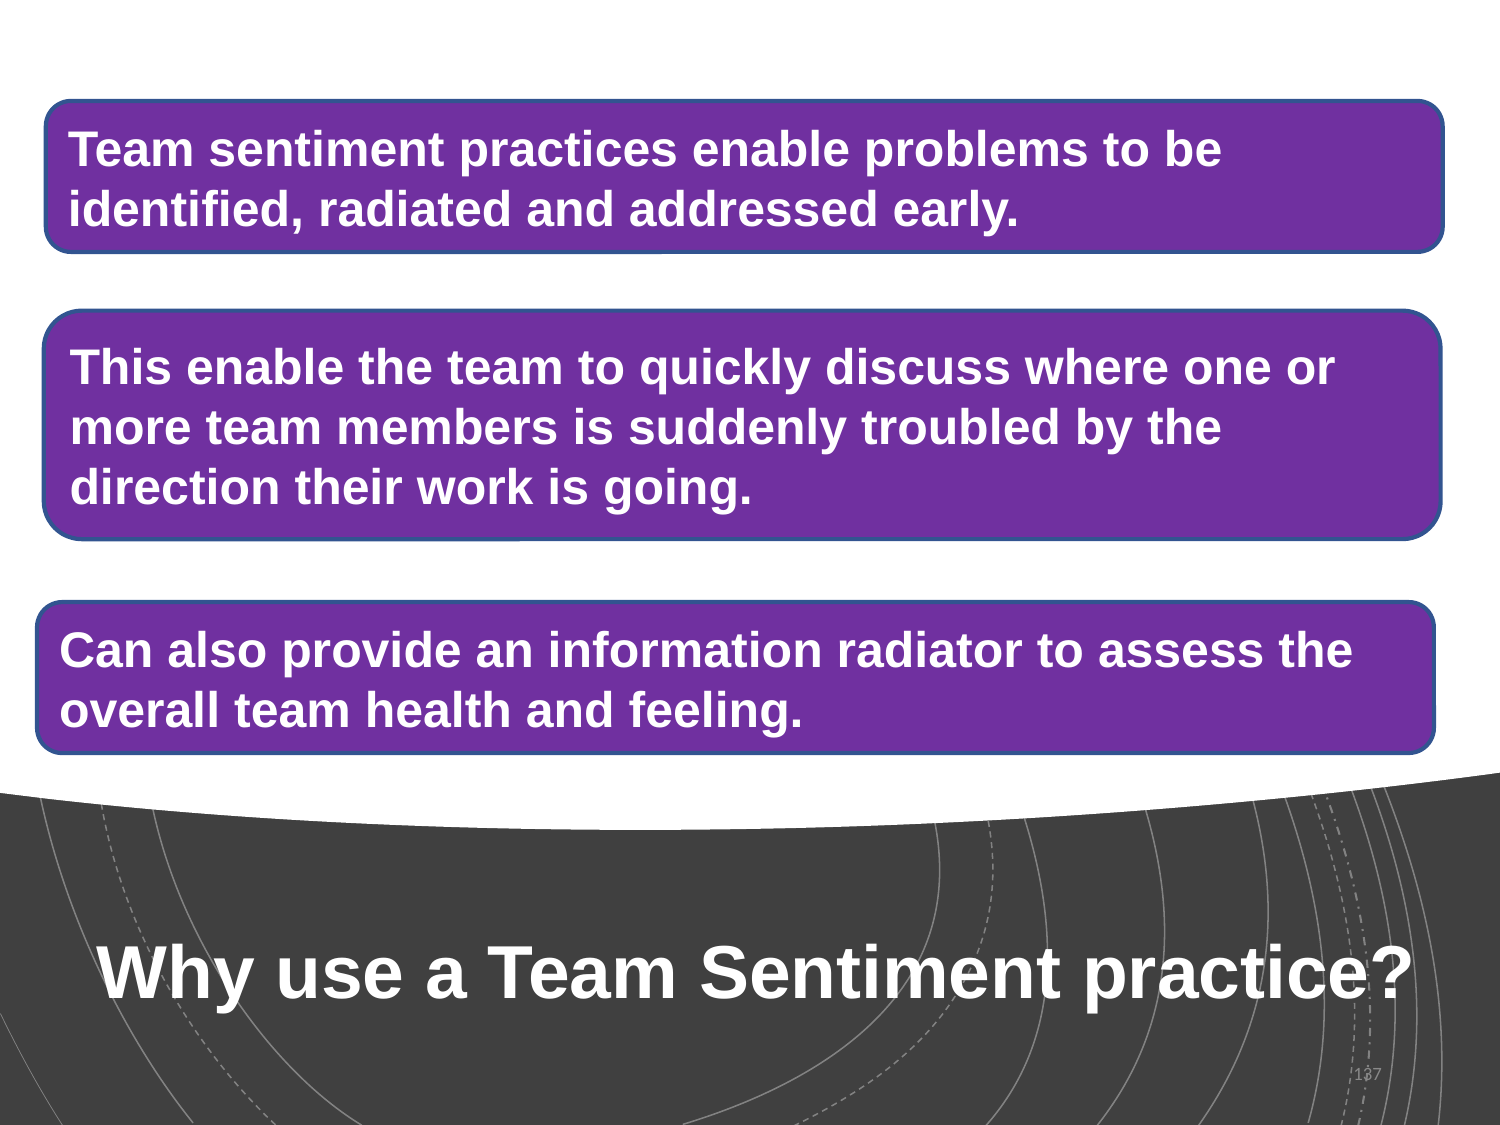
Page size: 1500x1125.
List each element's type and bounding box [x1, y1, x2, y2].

text_box [0, 0, 1500, 1125]
